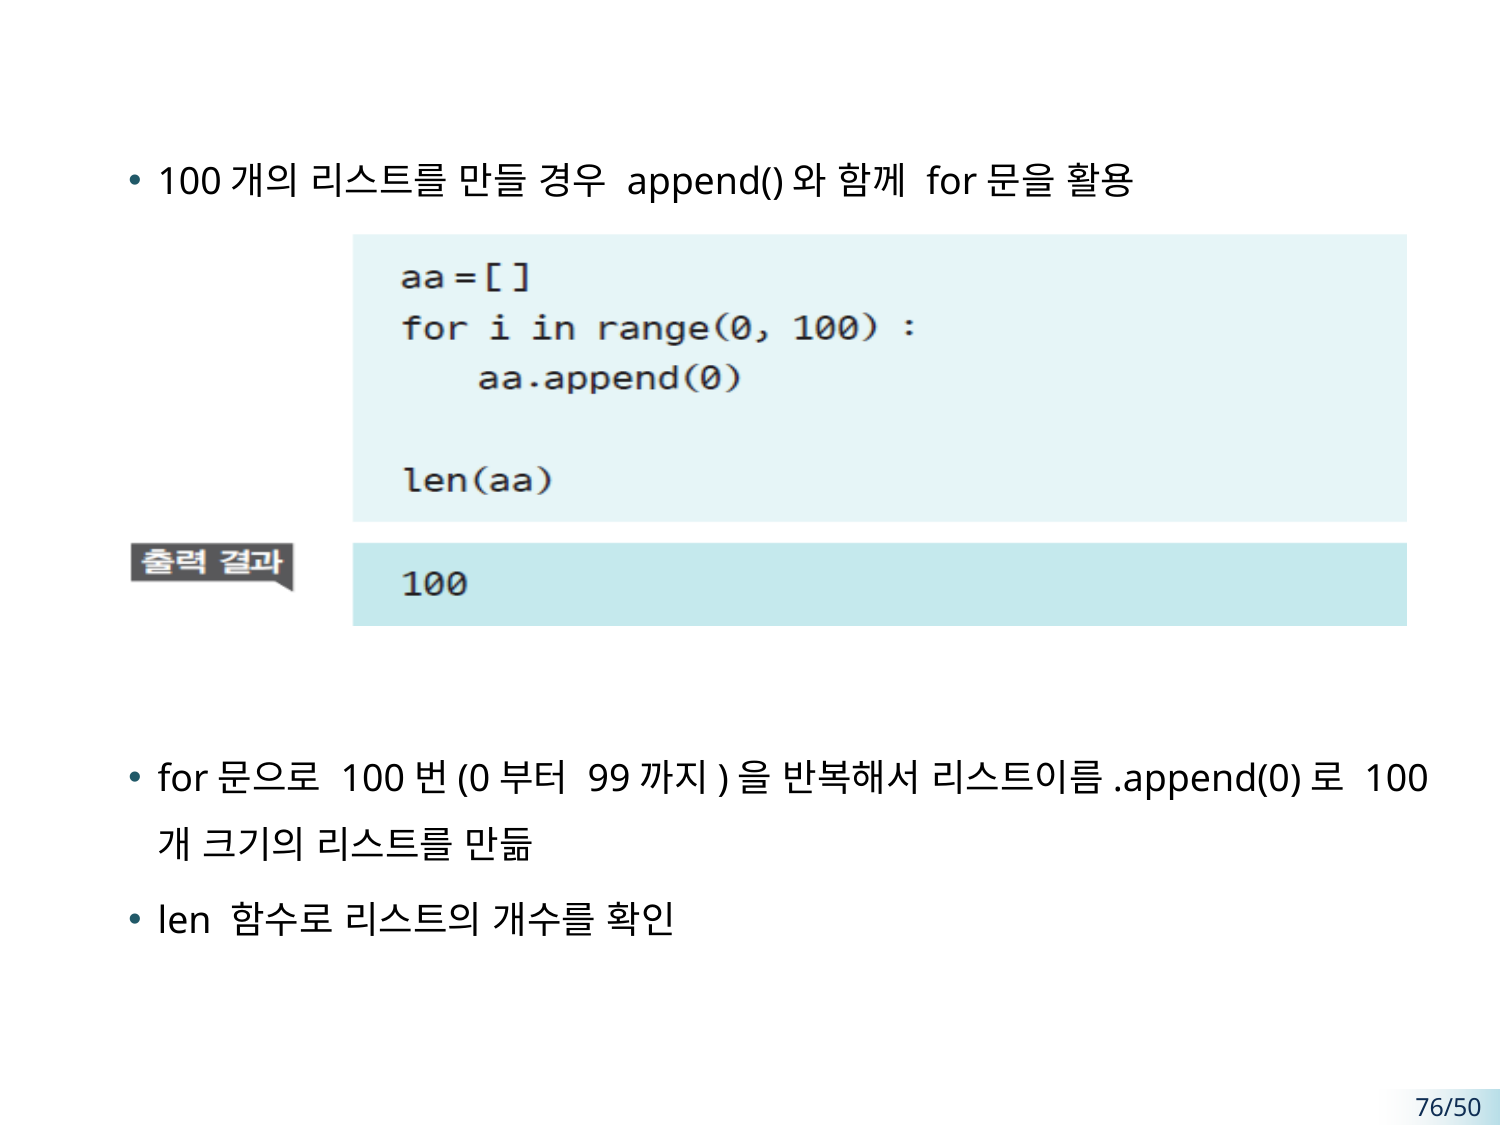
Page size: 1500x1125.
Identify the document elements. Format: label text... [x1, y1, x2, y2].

list 100개의 리스트를 만들 경우 append()와 함께 for문을 활용 for문으로 100번(0부터 99까지)을 반복해서 리스트이름.append(0)로 100개 크기의 리스트를 만듦 len 함수로 리스트의 개수를 확인 [10, 126, 1481, 1057]
picture [114, 229, 1408, 627]
